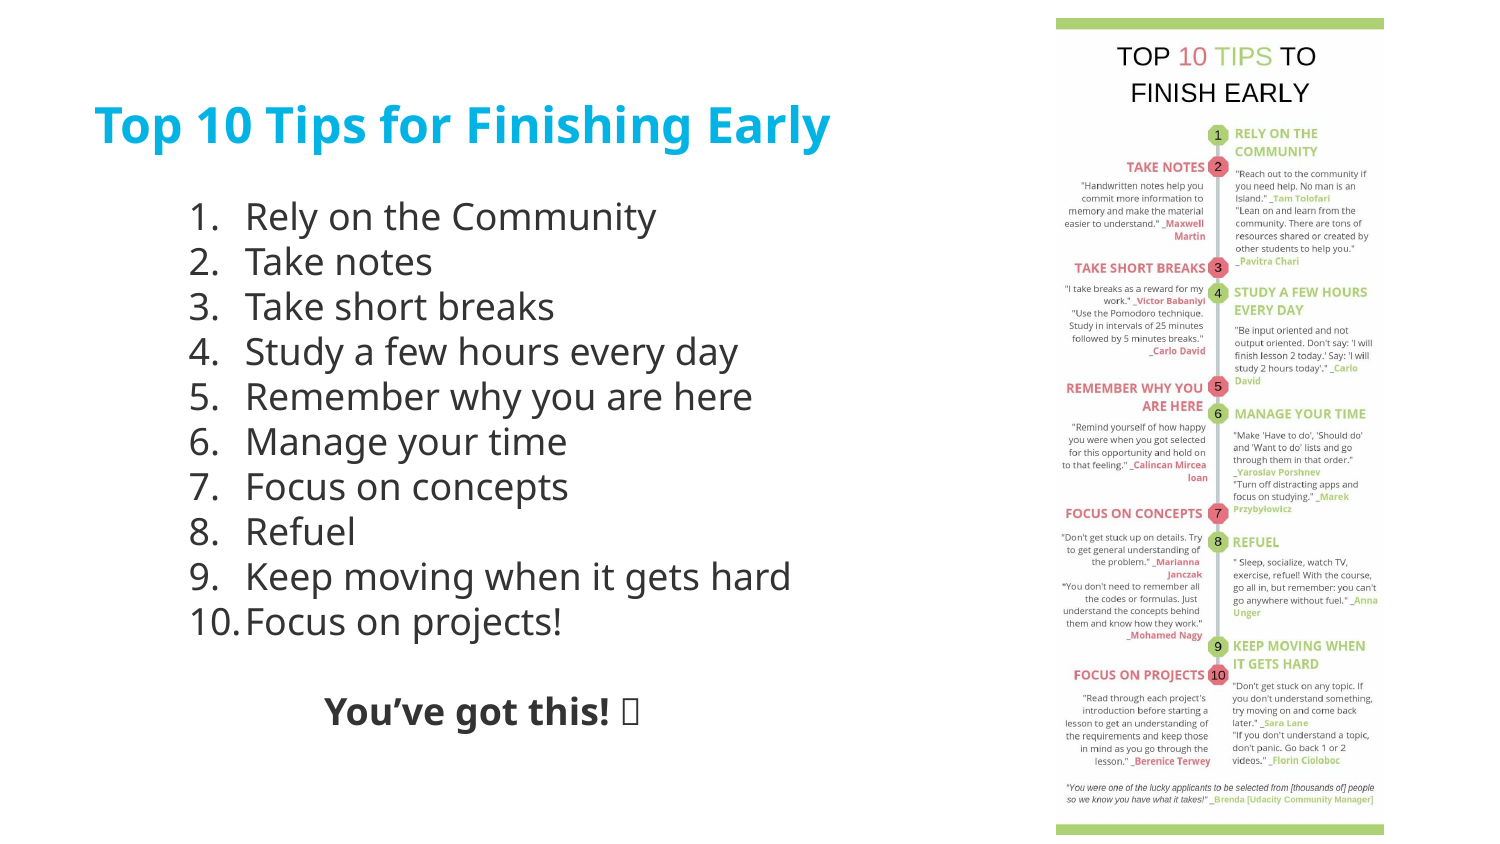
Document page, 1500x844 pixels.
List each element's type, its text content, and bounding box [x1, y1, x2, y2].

picture [1056, 18, 1384, 836]
text_box Top 10 Tips for Finishing Early Rely on the Community Take notes Take short breaks Study a few hours every day Remember why you are here Manage your time Focus on concepts Refuel Keep moving when it gets hard Focus on projects! You’ve got this! 🌟 [79, 18, 887, 826]
